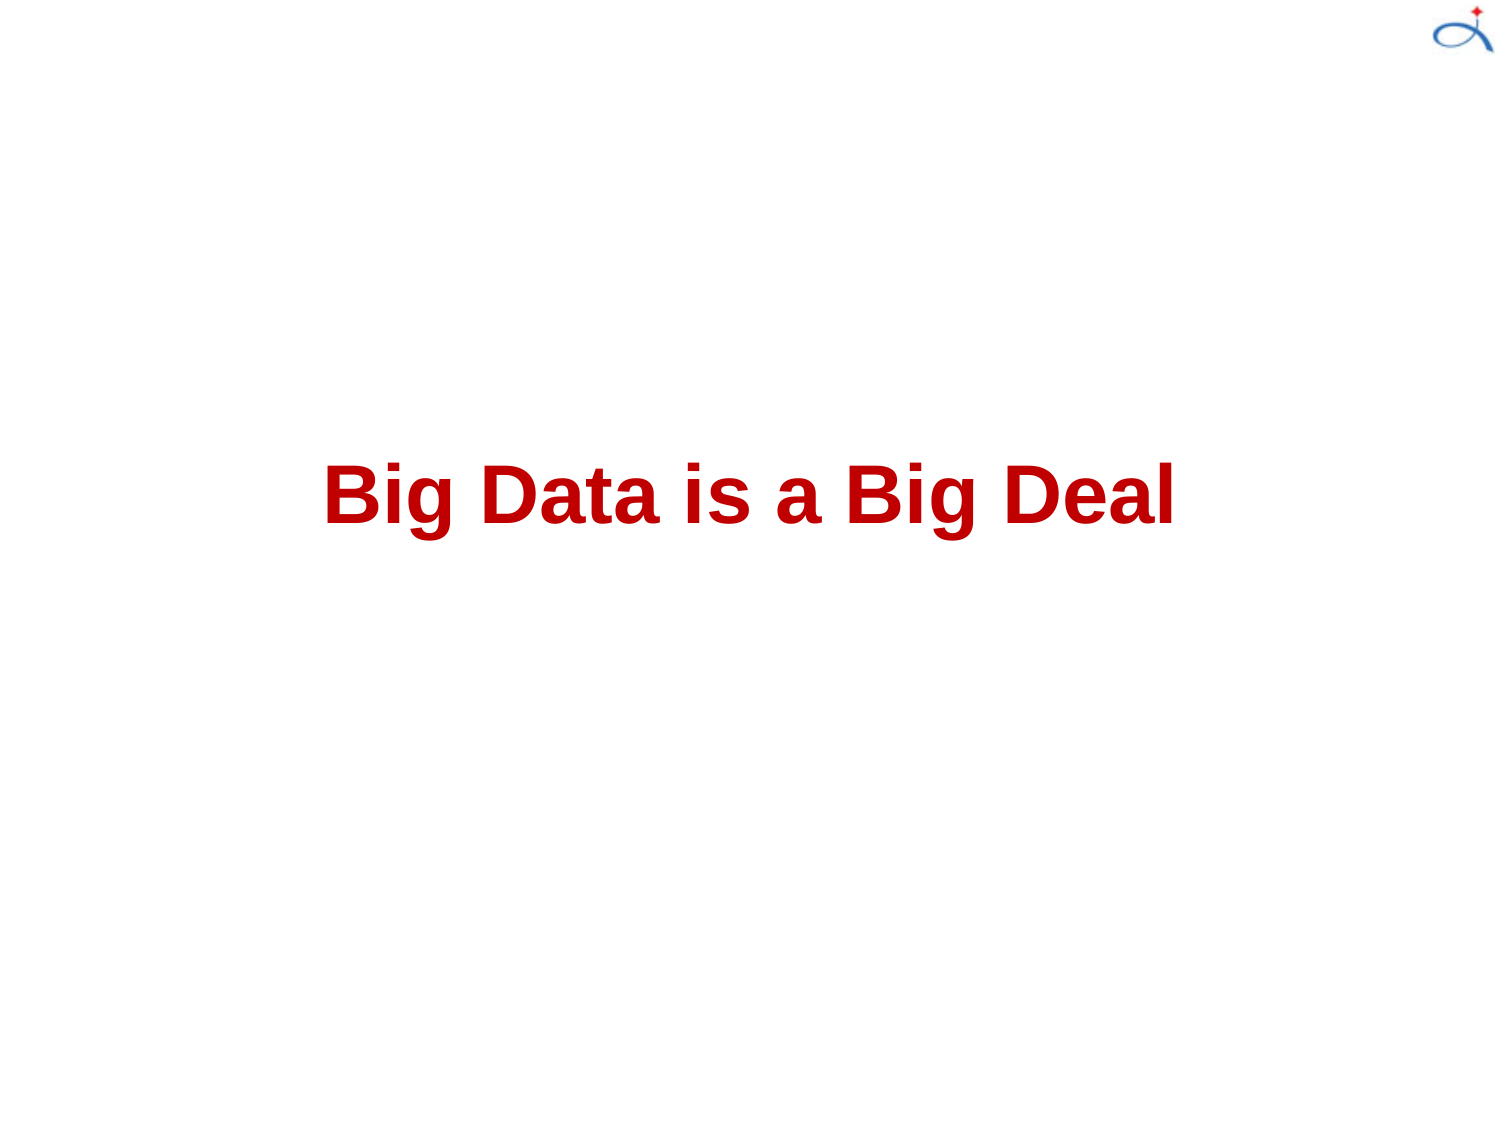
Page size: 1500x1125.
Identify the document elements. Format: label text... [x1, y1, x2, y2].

text_box Big Data is a Big Deal [64, 432, 1436, 564]
picture [1432, 5, 1495, 55]
